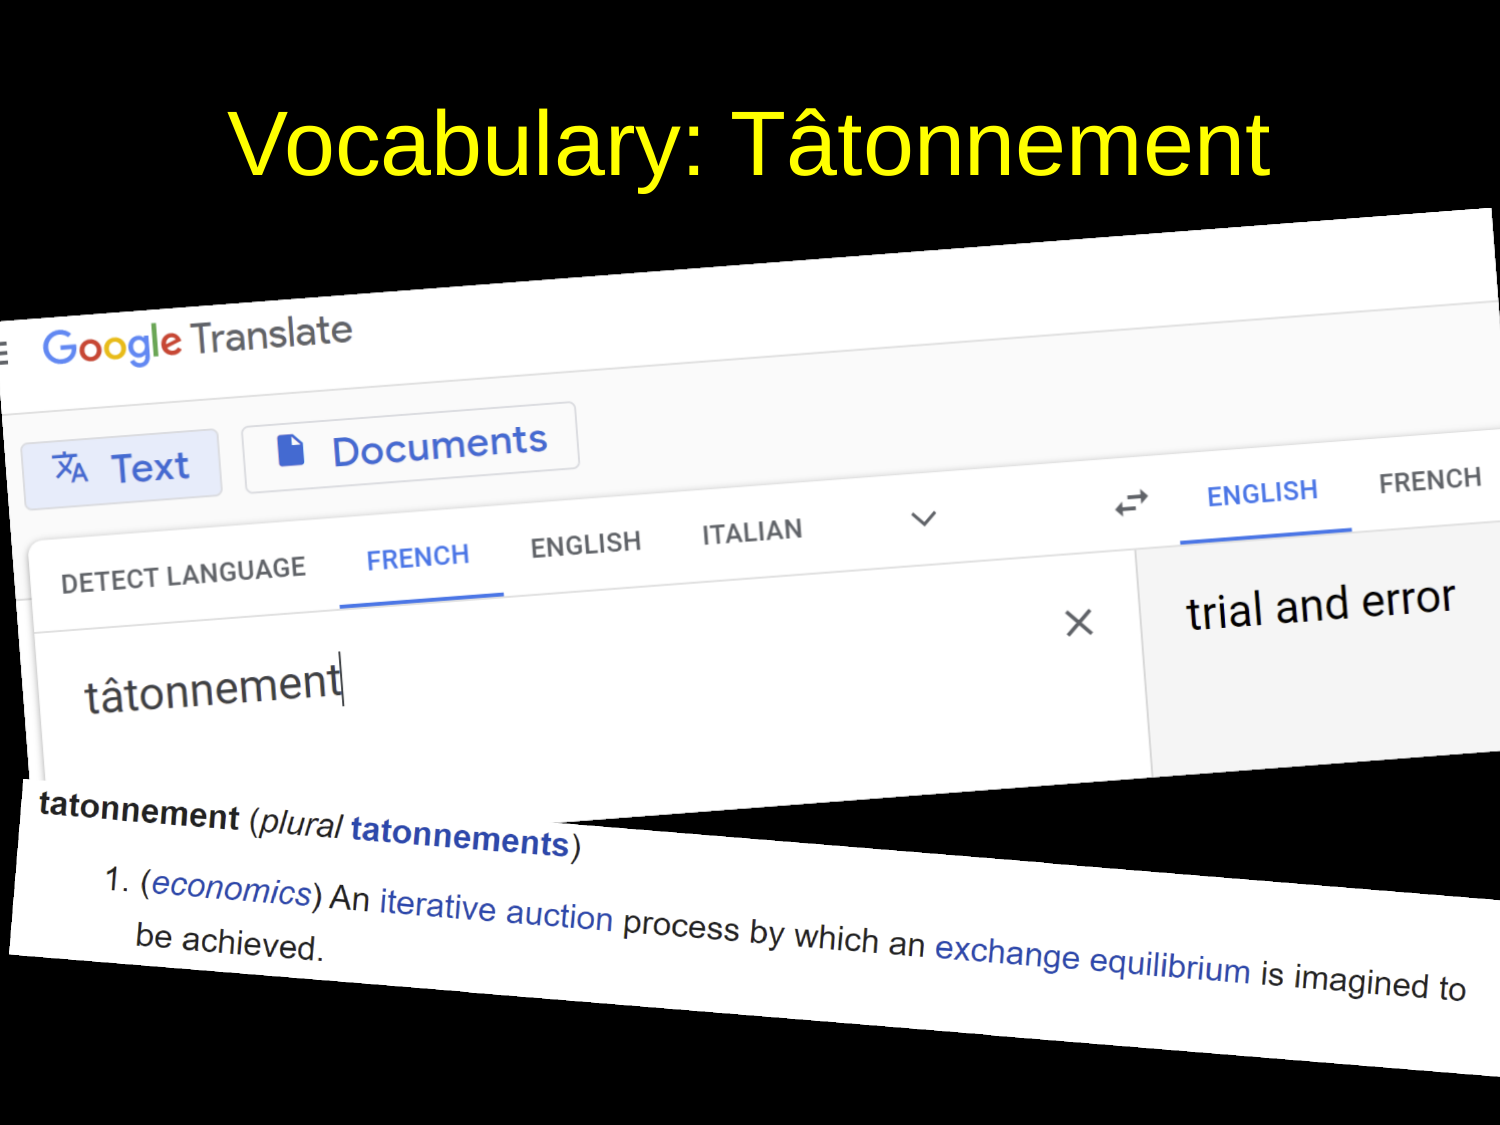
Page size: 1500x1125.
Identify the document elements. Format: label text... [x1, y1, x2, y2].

picture [0, 208, 1500, 1076]
slide_number 34 [1074, 1043, 1388, 1101]
title Vocabulary: Tâtonnement [112, 99, 1388, 262]
